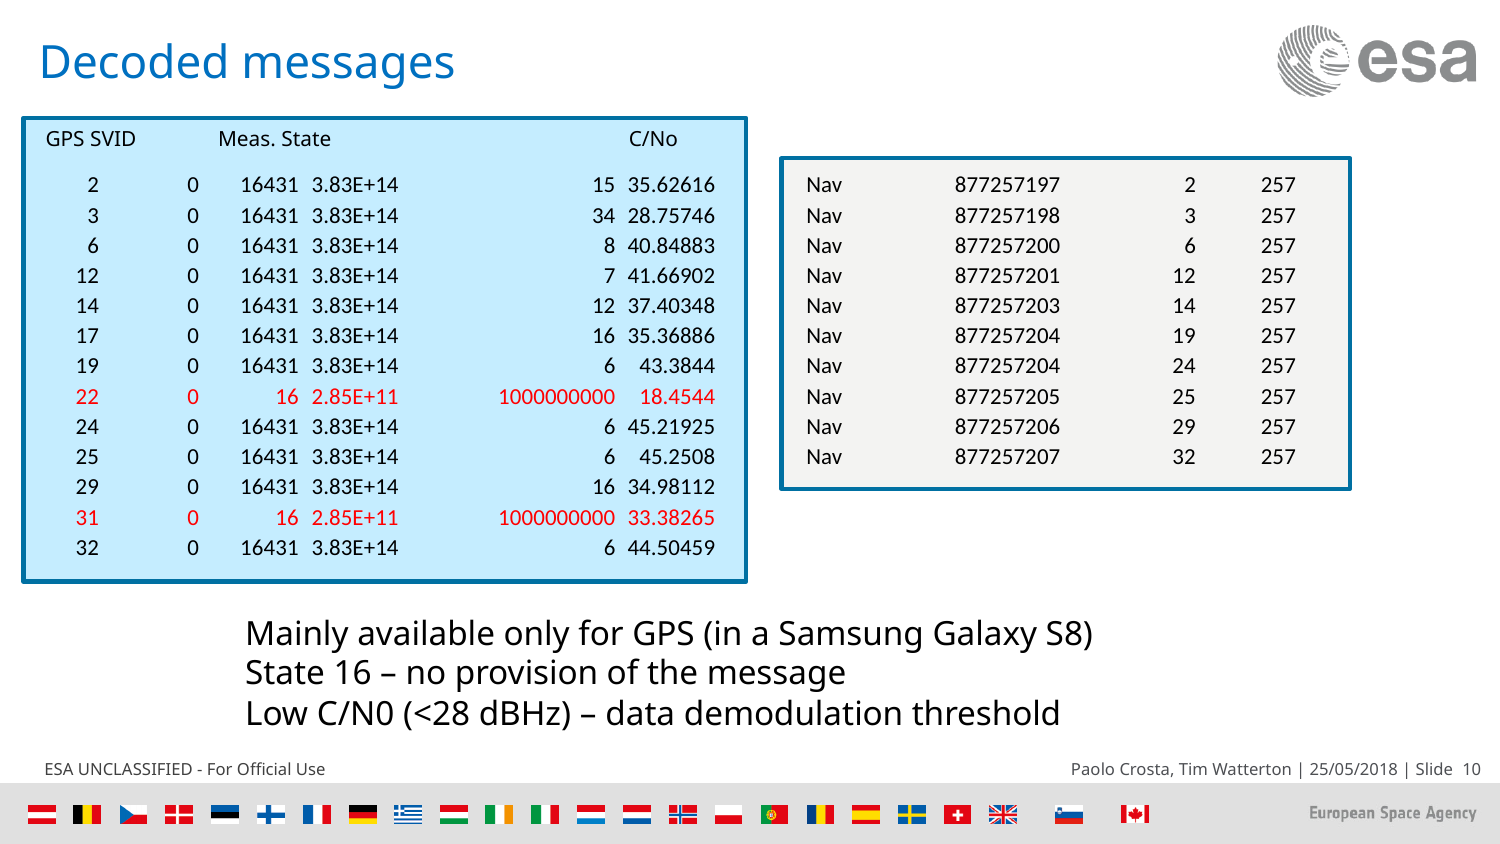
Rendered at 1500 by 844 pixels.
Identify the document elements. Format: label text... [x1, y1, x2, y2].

table_cell 1000000000 [400, 500, 617, 531]
table_cell 16431 [200, 229, 300, 259]
table_cell 3.83E+14 [300, 531, 400, 561]
table_cell 16431 [200, 470, 300, 500]
table_cell 16 [400, 470, 617, 500]
table_cell 0 [100, 259, 200, 289]
text_box C/No [614, 117, 693, 158]
table_cell 877257205 [897, 380, 1062, 410]
table_cell 877257204 [897, 319, 1062, 350]
table_cell 16 [200, 500, 300, 531]
table_cell 3.83E+14 [300, 470, 400, 500]
table_cell 0 [100, 350, 200, 380]
table_cell 24 [0, 410, 100, 440]
title Decoded messages [23, 24, 1201, 96]
table_cell 16431 [200, 531, 300, 561]
table_cell 6 [400, 350, 617, 380]
table_cell 40.84883 [617, 229, 717, 259]
table_cell 44.50459 [617, 531, 717, 561]
table_cell 16431 [200, 289, 300, 319]
table_cell 877257198 [897, 199, 1062, 229]
table_header 2 [1062, 169, 1197, 199]
table_cell 257 [1197, 380, 1297, 410]
table_cell 6 [1062, 229, 1197, 259]
table_cell 0 [100, 199, 200, 229]
table_cell 16431 [200, 199, 300, 229]
table_cell 257 [1197, 289, 1297, 319]
table_cell 0 [100, 229, 200, 259]
table_cell Nav [805, 289, 897, 319]
table_header 877257197 [897, 169, 1062, 199]
picture [1277, 25, 1477, 109]
table_cell Nav [805, 380, 897, 410]
table_cell 16431 [200, 350, 300, 380]
table_cell 3.83E+14 [300, 350, 400, 380]
table_cell 18.4544 [617, 380, 717, 410]
table_cell Nav [805, 410, 897, 440]
table_cell 877257204 [897, 350, 1062, 380]
table_cell 257 [1197, 440, 1297, 470]
table_cell 877257207 [897, 440, 1062, 470]
text_box Mainly available only for GPS (in a Samsung Galaxy S8) State 16 – no provision of the message Low C/N0 (<28 dBHz) – data demodulation threshold [230, 604, 1480, 739]
table_cell 25 [1062, 380, 1197, 410]
table_cell Nav [805, 440, 897, 470]
table_cell 34.98112 [617, 470, 717, 500]
table_cell 8 [400, 229, 617, 259]
table_cell 32 [1062, 440, 1197, 470]
table_header 257 [1197, 169, 1297, 199]
table_cell 37.40348 [617, 289, 717, 319]
table_cell 24 [1062, 350, 1197, 380]
table_cell 257 [1197, 410, 1297, 440]
table_cell 257 [1197, 350, 1297, 380]
table_cell 3 [0, 199, 100, 229]
table_header 16431 [200, 169, 300, 199]
table_cell 16 [200, 380, 300, 410]
table_cell Nav [805, 199, 897, 229]
table_cell 14 [0, 289, 100, 319]
table_cell 0 [100, 289, 200, 319]
table_cell 3.83E+14 [300, 229, 400, 259]
table_cell 6 [0, 229, 100, 259]
table_cell 43.3844 [617, 350, 717, 380]
table_cell 0 [100, 410, 200, 440]
table_cell 3.83E+14 [300, 319, 400, 350]
table_cell Nav [805, 259, 897, 289]
table_cell 6 [400, 531, 617, 561]
table_header 35.62616 [617, 169, 717, 199]
table_cell 12 [1062, 259, 1197, 289]
table_cell 877257203 [897, 289, 1062, 319]
table_cell 0 [100, 531, 200, 561]
table_cell 877257201 [897, 259, 1062, 289]
table_cell 16 [400, 319, 617, 350]
table_cell 0 [100, 440, 200, 470]
table_cell 3.83E+14 [300, 289, 400, 319]
table_header 2 [0, 169, 100, 199]
table_cell 33.38265 [617, 500, 717, 531]
table_cell 45.21925 [617, 410, 717, 440]
table_cell 12 [400, 289, 617, 319]
table_cell 3.83E+14 [300, 410, 400, 440]
table_cell 0 [100, 380, 200, 410]
table_cell 16431 [200, 410, 300, 440]
picture [0, 783, 1500, 844]
table_cell 41.66902 [617, 259, 717, 289]
table_cell 45.2508 [617, 440, 717, 470]
table_cell 257 [1197, 259, 1297, 289]
table_cell 3 [1062, 199, 1197, 229]
table_cell 29 [0, 470, 100, 500]
table_cell 29 [1062, 410, 1197, 440]
table_header 0 [100, 169, 200, 199]
table_cell 28.75746 [617, 199, 717, 229]
table_cell 0 [100, 470, 200, 500]
table_cell 3.83E+14 [300, 259, 400, 289]
table_cell Nav [805, 350, 897, 380]
text_box GPS SVID [30, 117, 152, 158]
table_cell 34 [400, 199, 617, 229]
text_box Meas. State [203, 117, 347, 158]
table_cell 6 [400, 440, 617, 470]
table_cell Nav [805, 229, 897, 259]
table_cell 16431 [200, 259, 300, 289]
table_cell 7 [400, 259, 617, 289]
table_cell 14 [1062, 289, 1197, 319]
table_cell 19 [1062, 319, 1197, 350]
table_cell 257 [1197, 229, 1297, 259]
table_header 3.83E+14 [300, 169, 400, 199]
table_cell 257 [1197, 199, 1297, 229]
table_cell 0 [100, 500, 200, 531]
table_cell Nav [805, 319, 897, 350]
table_cell 2.85E+11 [300, 380, 400, 410]
table_cell 877257206 [897, 410, 1062, 440]
table_cell 1000000000 [400, 380, 617, 410]
table_cell 19 [0, 350, 100, 380]
table_cell 25 [0, 440, 100, 470]
table_header Nav [805, 169, 897, 199]
text_box [21, 116, 748, 584]
table_cell 16431 [200, 440, 300, 470]
table_cell 16431 [200, 319, 300, 350]
table_cell 32 [0, 531, 100, 561]
table_cell 35.36886 [617, 319, 717, 350]
table_cell 3.83E+14 [300, 199, 400, 229]
table_header 15 [400, 169, 617, 199]
table_cell 6 [400, 410, 617, 440]
table_cell 257 [1197, 319, 1297, 350]
table_cell 0 [100, 319, 200, 350]
table_cell 22 [0, 380, 100, 410]
table_cell 31 [0, 500, 100, 531]
table_cell 2.85E+11 [300, 500, 400, 531]
table_cell 3.83E+14 [300, 440, 400, 470]
text_box [779, 156, 1352, 491]
table_cell 877257200 [897, 229, 1062, 259]
table_cell 17 [0, 319, 100, 350]
table_cell 12 [0, 259, 100, 289]
